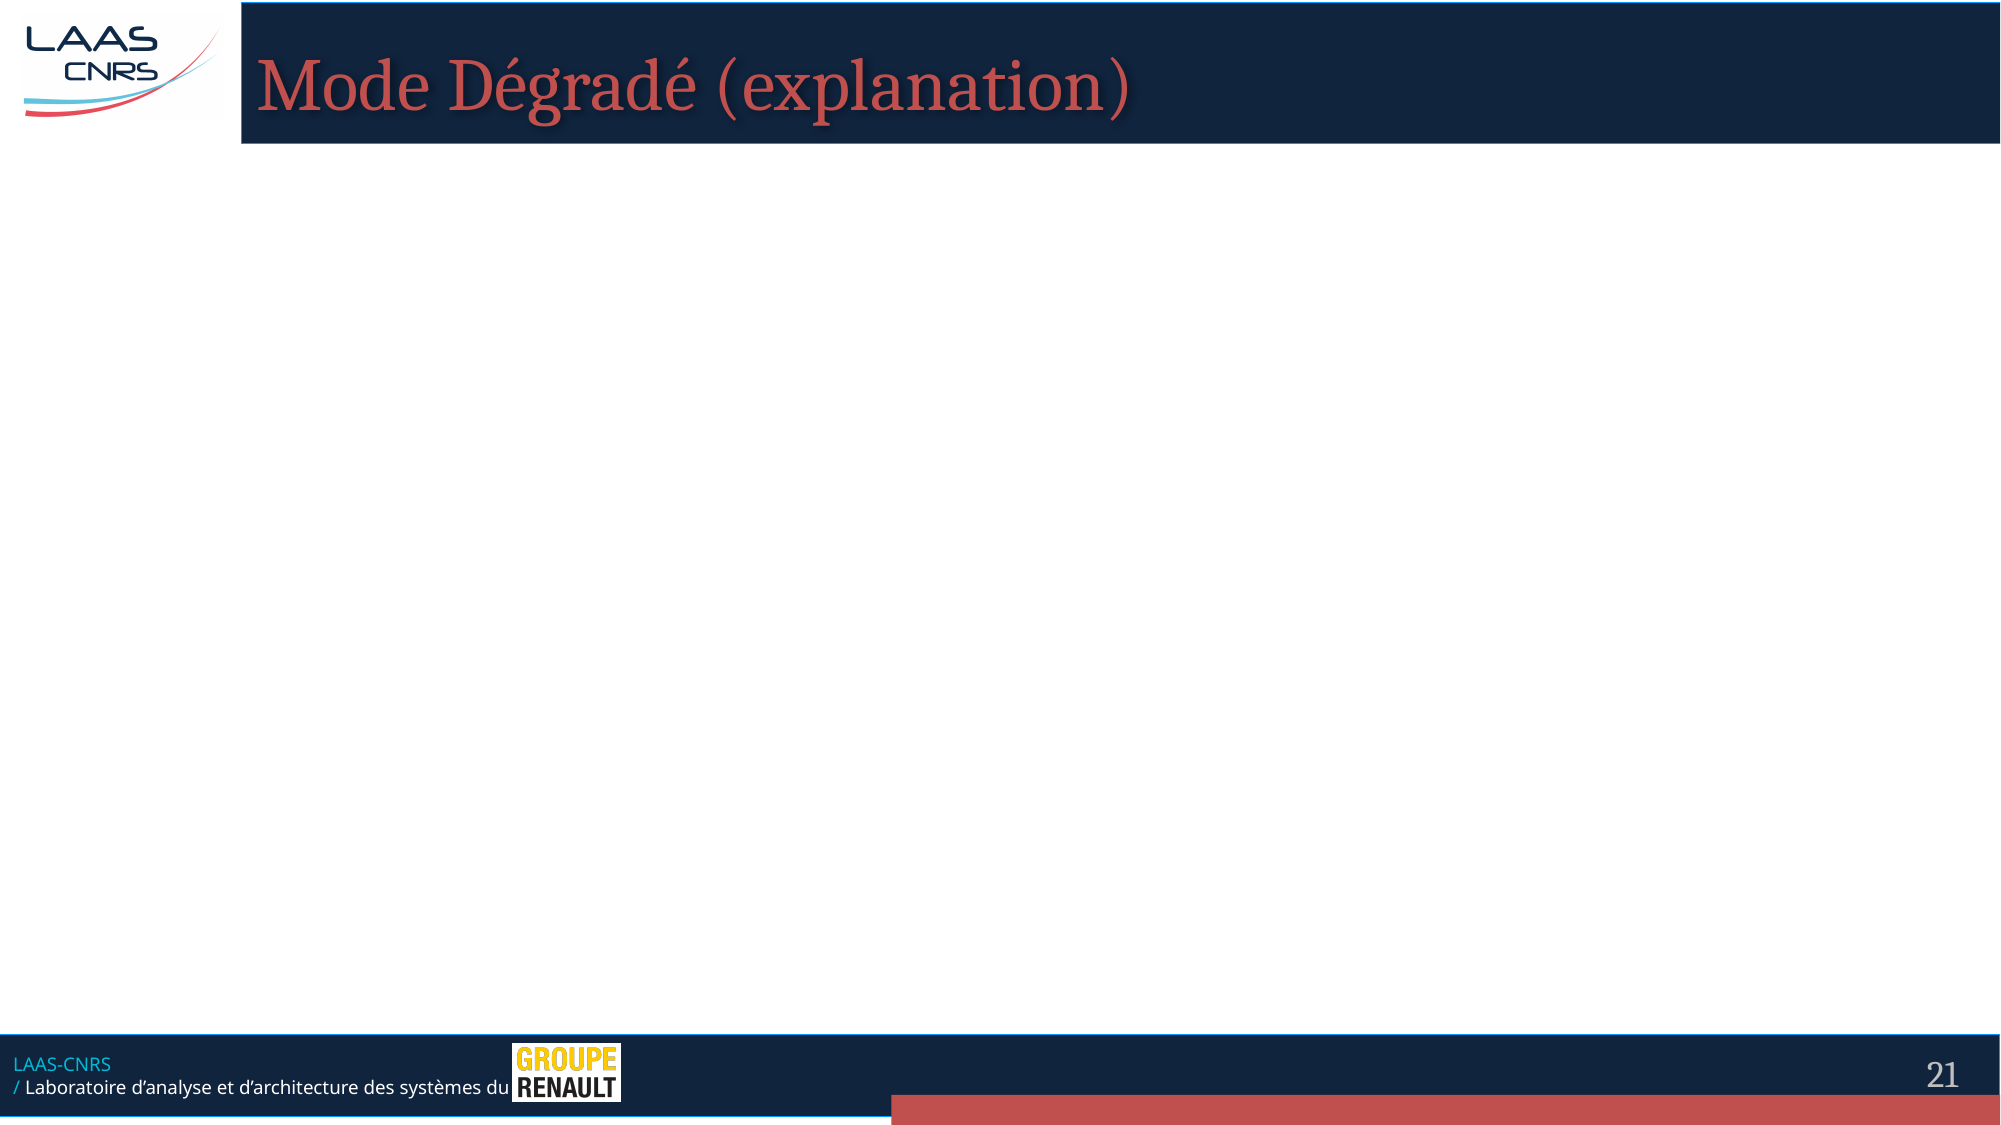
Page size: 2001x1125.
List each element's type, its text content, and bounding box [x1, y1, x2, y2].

title Mode Dégradé (explanation) [241, 33, 1634, 127]
picture [17, 12, 226, 120]
picture [517, 1047, 616, 1098]
